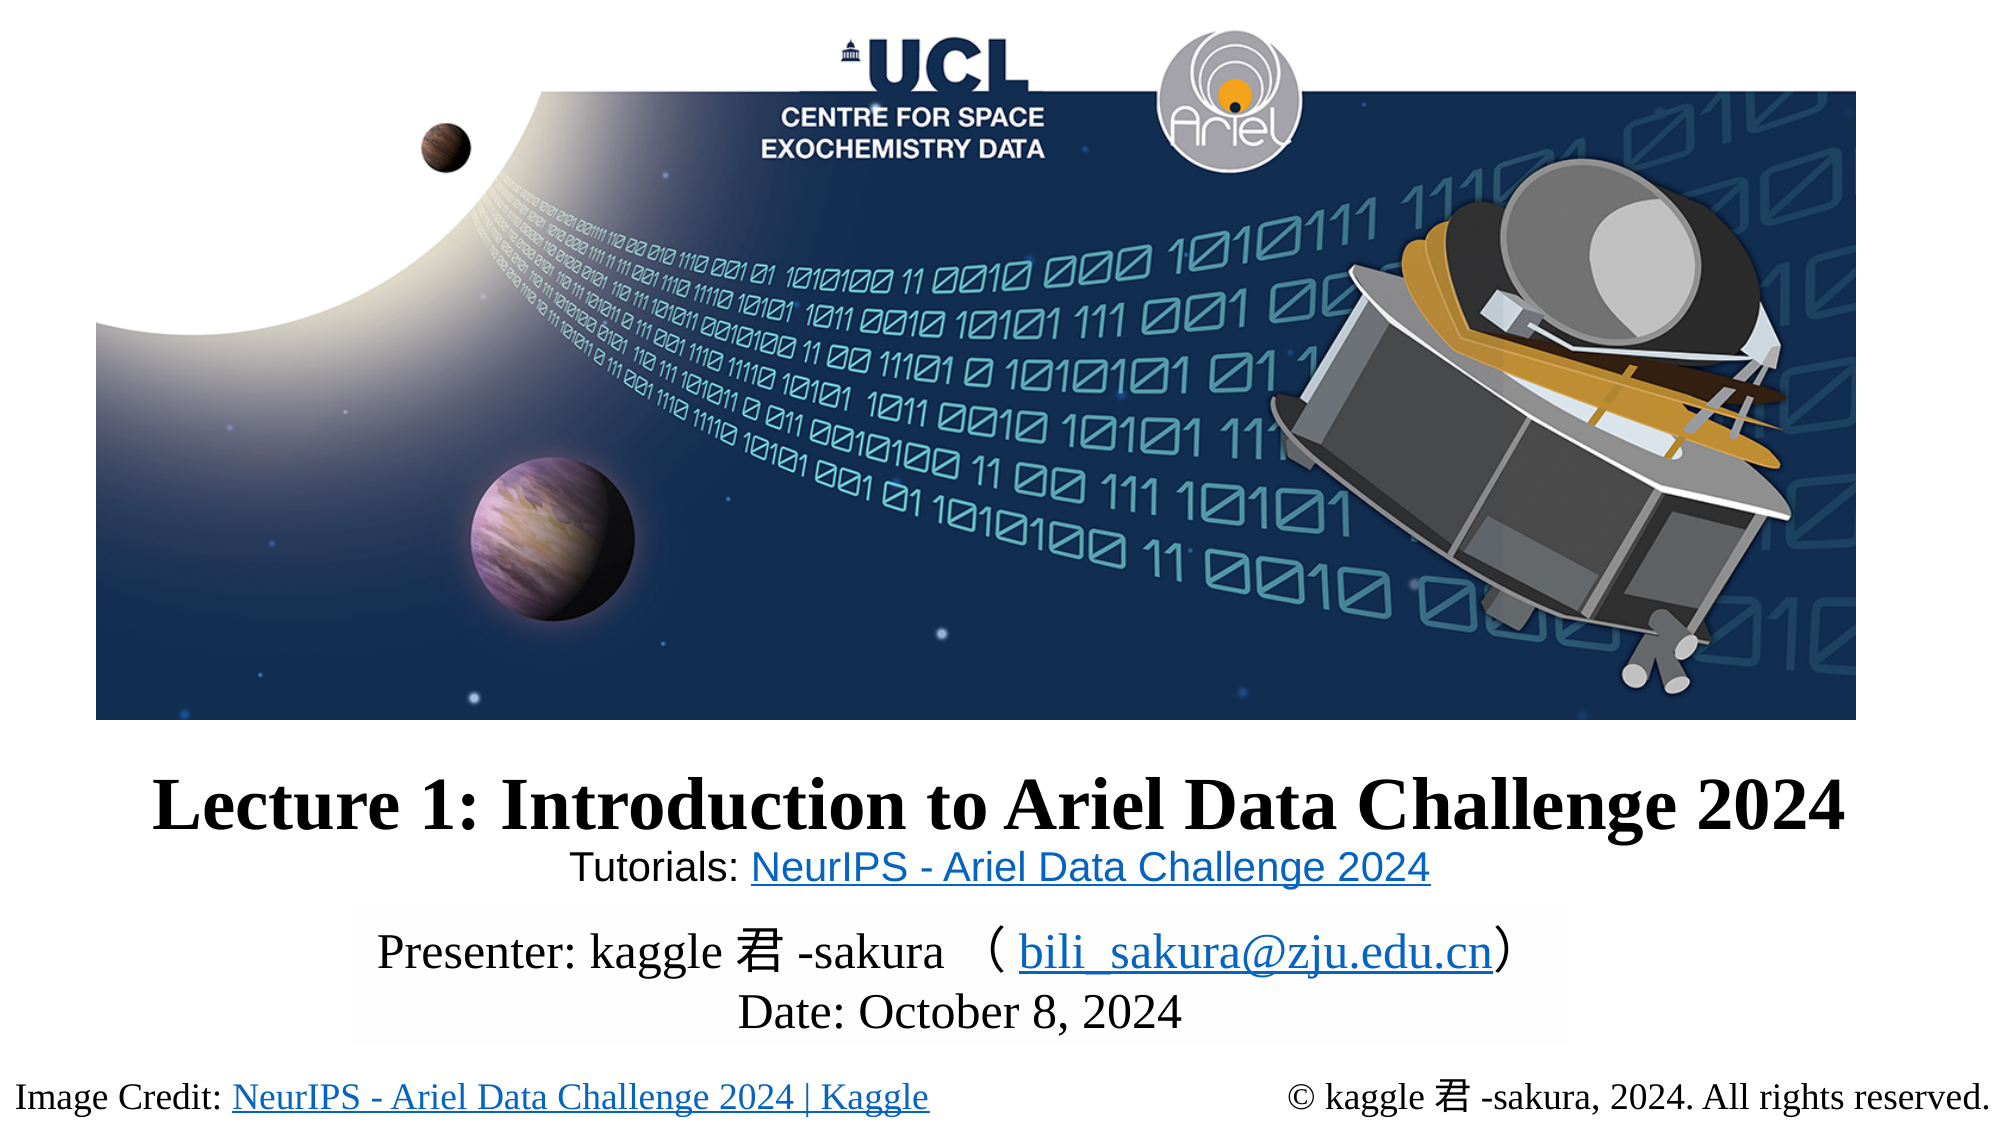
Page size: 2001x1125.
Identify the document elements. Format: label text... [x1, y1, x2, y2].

text_box Image Credit: NeurIPS - Ariel Data Challenge 2024 | Kaggle [0, 1064, 999, 1125]
picture [96, 16, 1856, 720]
text_box Presenter: kaggle君-sakura（bili_sakura@zju.edu.cn） Date: October 8, 2024 [352, 911, 1568, 1046]
text_box Lecture 1: Introduction to Ariel Data Challenge 2024 Tutorials: NeurIPS - Ariel Data Challenge 2024 [0, 757, 2000, 911]
text_box © kaggle君-sakura, 2024. All rights reserved. [1272, 1064, 2000, 1125]
